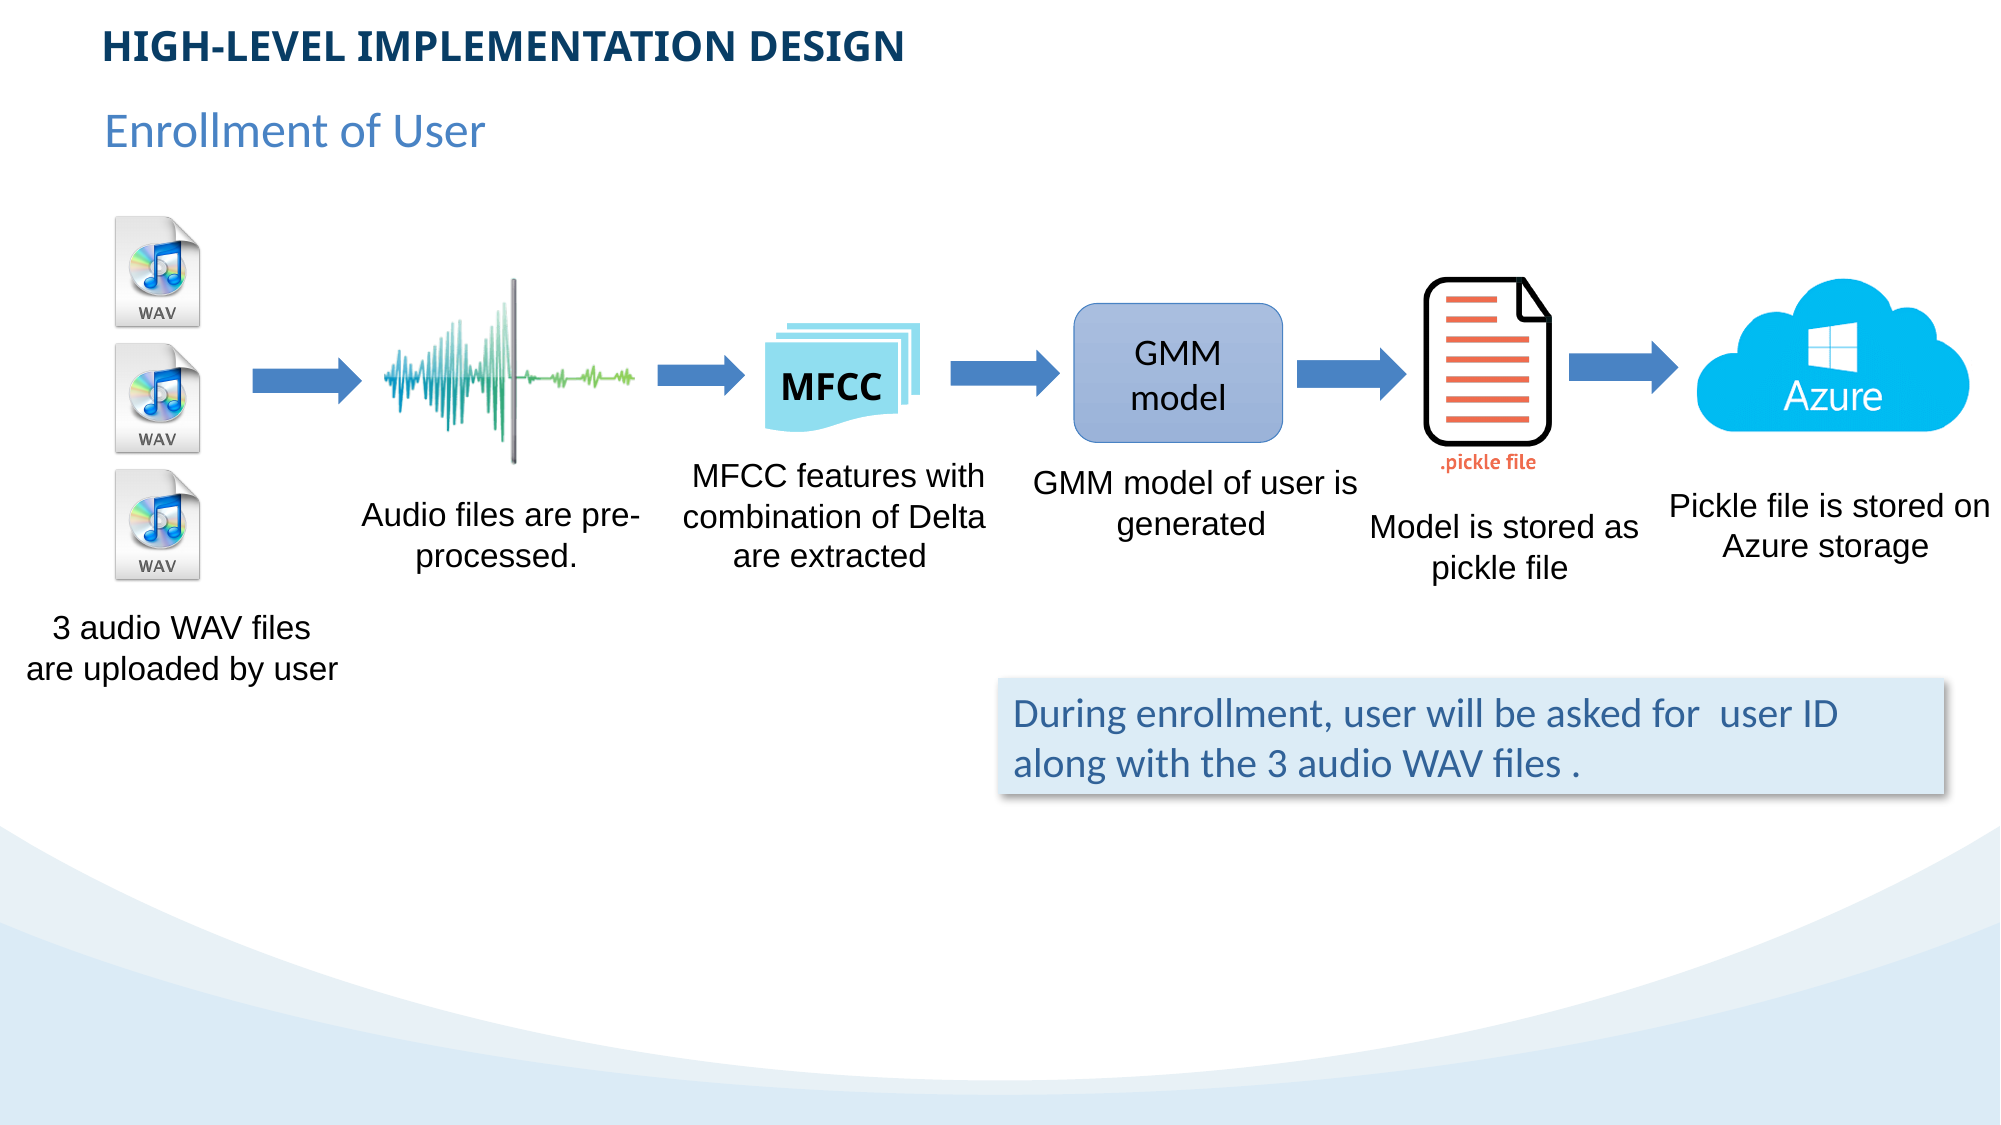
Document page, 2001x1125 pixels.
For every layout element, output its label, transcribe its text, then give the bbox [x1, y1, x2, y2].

text_box Enrollment of User [89, 89, 783, 165]
text_box [947, 341, 1065, 405]
text_box GMM model of user is generated [974, 449, 1409, 550]
text_box GMM model [1073, 302, 1284, 443]
text_box [1590, 332, 1680, 402]
picture [353, 254, 666, 494]
text_box Model is stored as pickle file [1319, 493, 1682, 594]
text_box Pickle file is stored on Azure storage [1645, 472, 2000, 572]
text_box MFCC [761, 320, 924, 436]
text_box 3 audio WAV files are uploaded by user [0, 594, 446, 695]
text_box [666, 346, 750, 404]
text_box HIGH-LEVEL IMPLEMENTATION DESIGN [100, 19, 1910, 70]
picture [1680, 272, 1980, 447]
picture [1385, 275, 1590, 480]
text_box During enrollment, user will be asked for user ID along with the 3 audio WAV files . [998, 678, 1944, 794]
picture [100, 468, 215, 583]
text_box [249, 349, 353, 413]
text_box MFCC features with combination of Delta are extracted [653, 442, 1016, 582]
picture [100, 342, 215, 456]
text_box [1293, 339, 1385, 409]
picture [100, 215, 215, 330]
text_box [0, 821, 2000, 1125]
text_box Audio files are pre-processed. [279, 481, 653, 582]
